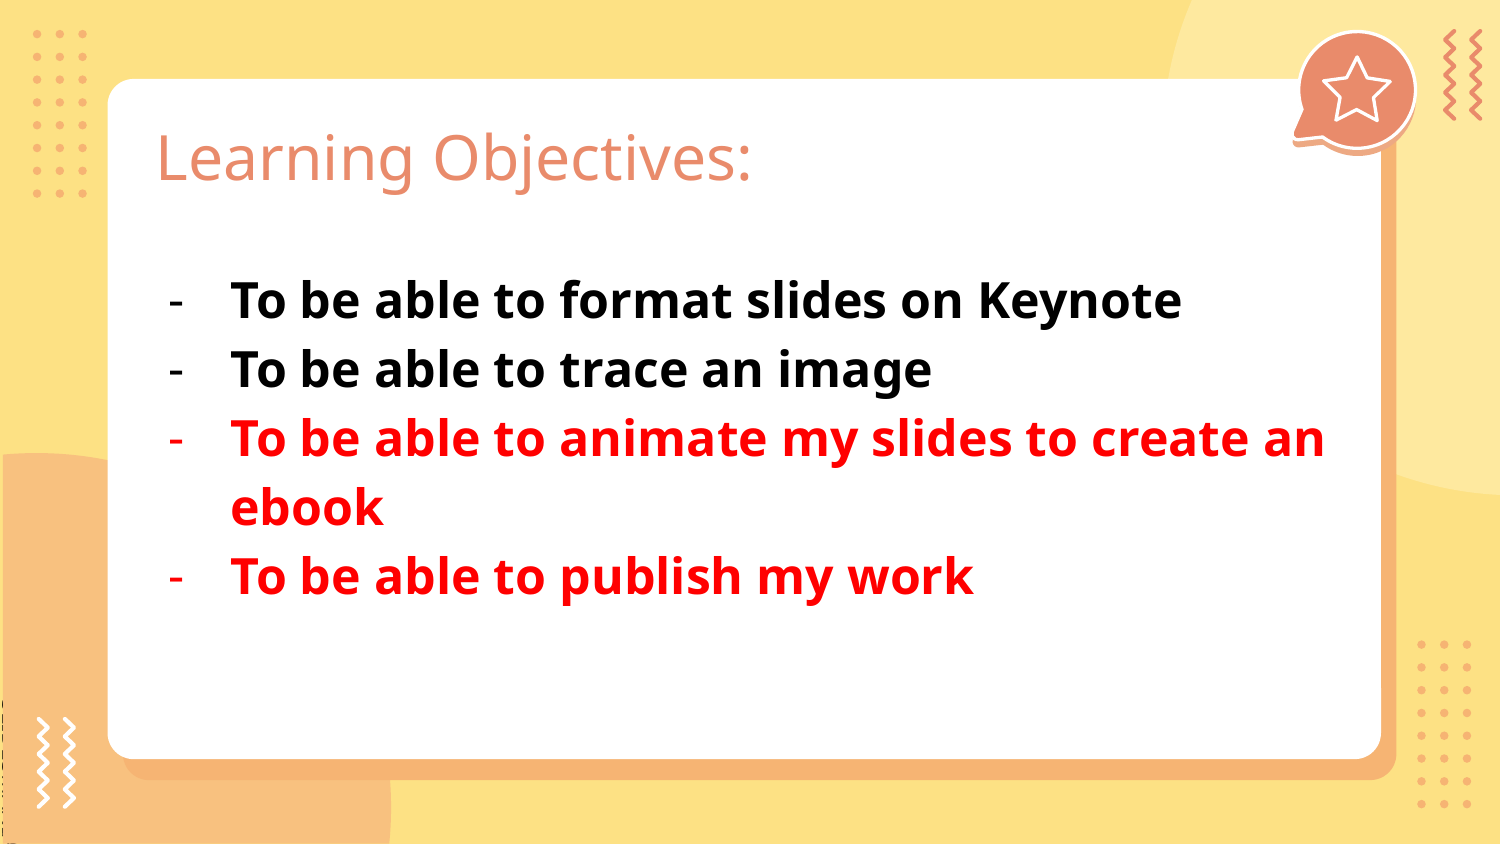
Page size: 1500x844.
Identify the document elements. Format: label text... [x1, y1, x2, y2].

title Learning Objectives: [140, 102, 1350, 197]
list To be able to format slides on Keynote To be able to trace an image To be able to animate my slides to create an ebook To be able to publish my work [140, 244, 1357, 723]
